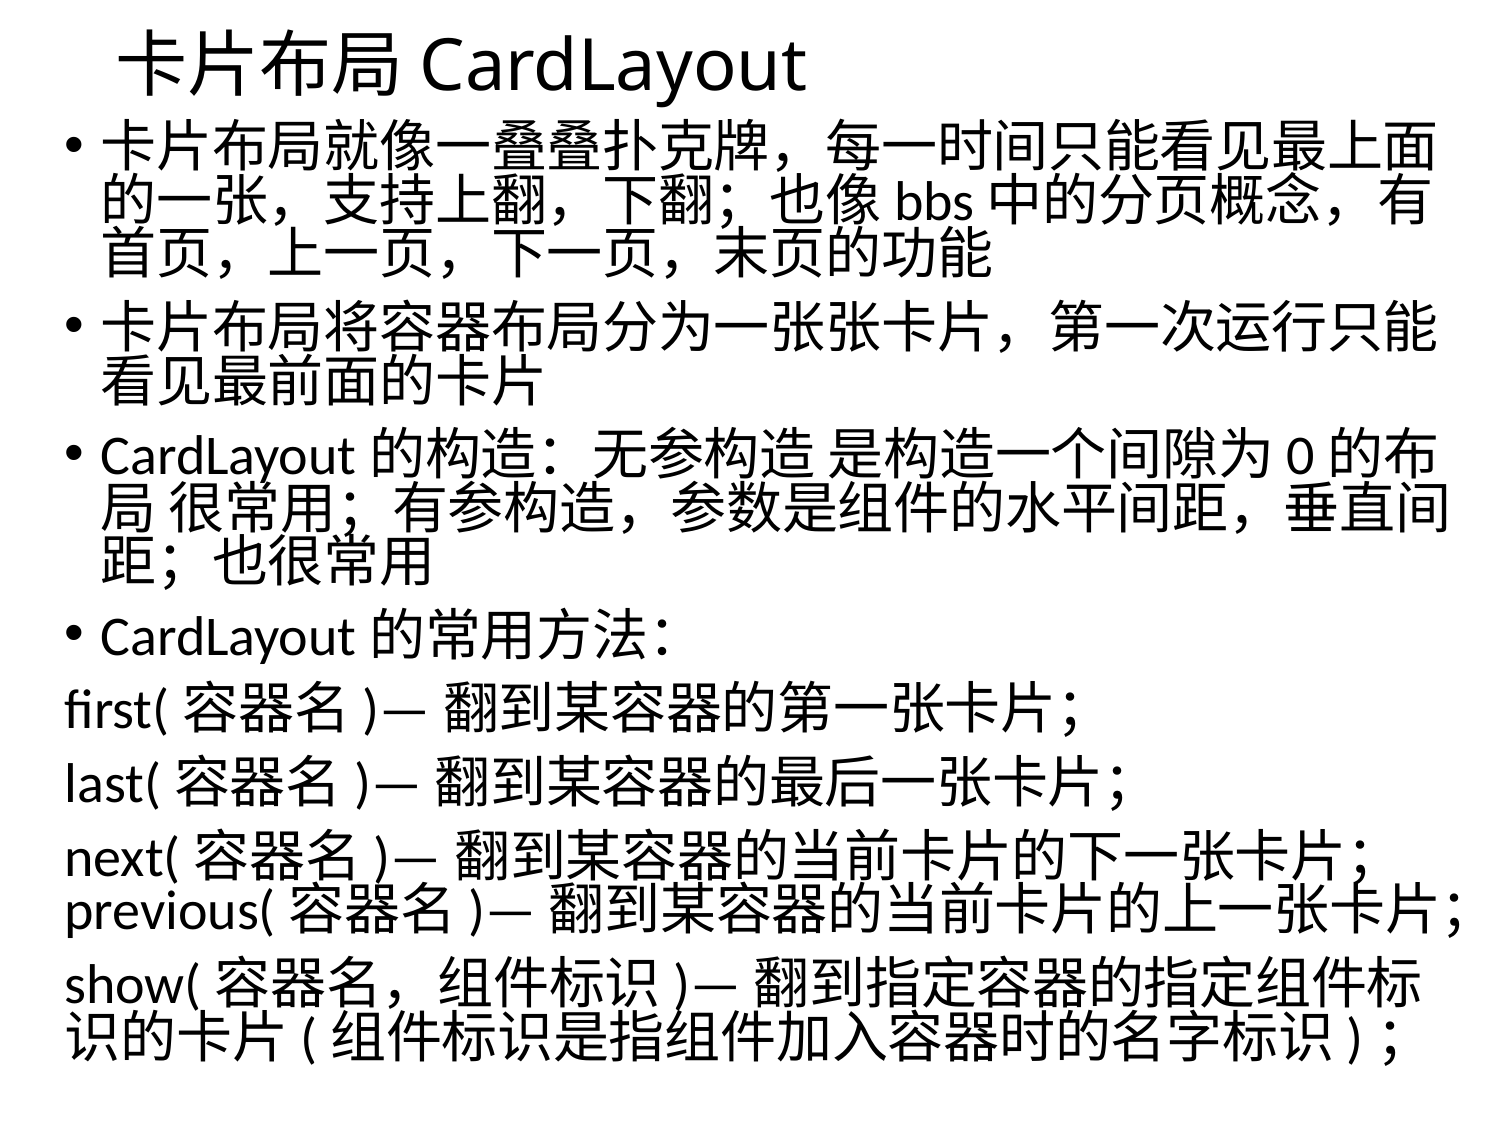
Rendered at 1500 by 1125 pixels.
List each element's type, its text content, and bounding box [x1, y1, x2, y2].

title 卡片布局CardLayout [100, 20, 1376, 114]
list 卡片布局就像一叠叠扑克牌，每一时间只能看见最上面的一张，支持上翻，下翻；也像bbs中的分页概念，有首页，上一页，下一页，末页的功能 卡片布局将容器布局分为一张张卡片，第一次运行只能看见最前面的卡片 CardLayout的构造：无参构造 是构造一个间隙为0的布局 很常用；有参构造，参数是组件的水平间距，垂直间距；也很常用 CardLayout的常用方法： first(容器名)—翻到某容器的第一张卡片； last(容器名)—翻到某容器的最后一张卡片； next(容器名)—翻到某容器的当前卡片的下一张卡片；previous(容器名)—翻到某容器的当前卡片的上一张卡片； show(容器名，组件标识)—翻到指定容器的指定组件标识的卡片(组件标识是指组件加入容器时的名字标识)； [64, 123, 1459, 1083]
